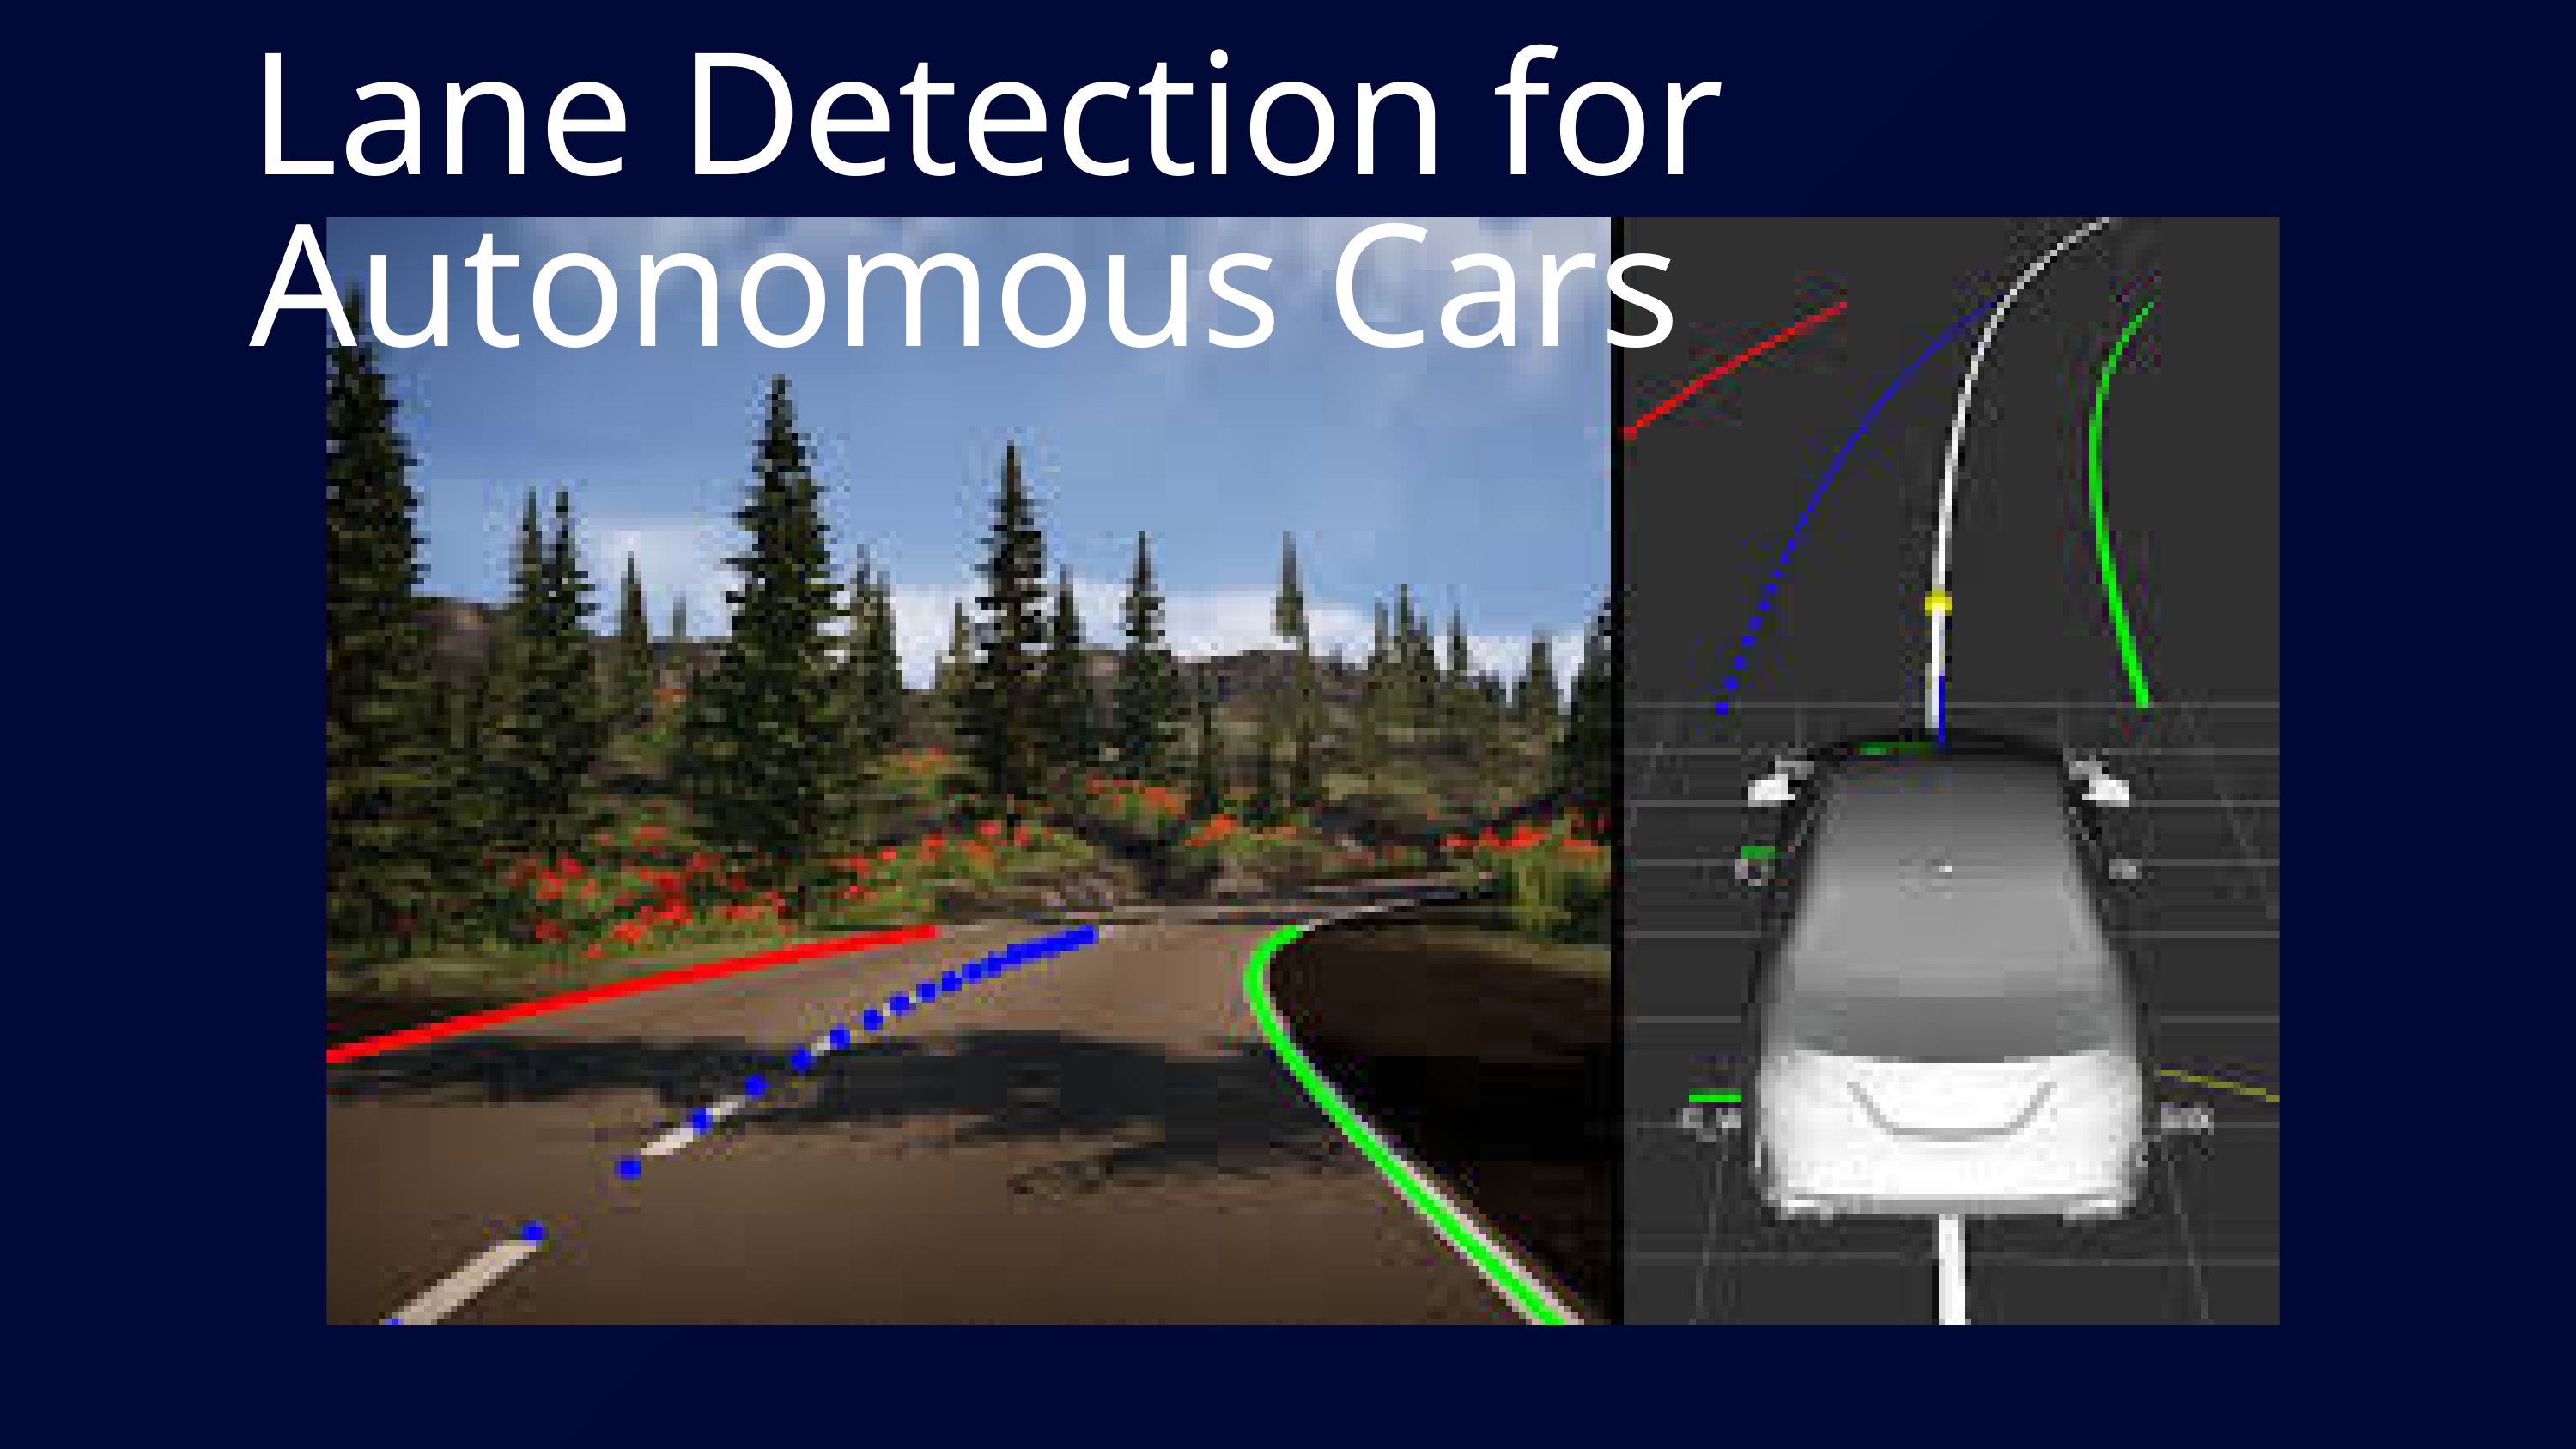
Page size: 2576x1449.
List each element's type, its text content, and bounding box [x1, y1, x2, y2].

text_box Lane Detection for Autonomous Cars [249, 37, 2432, 381]
text_box [326, 381, 2280, 1325]
